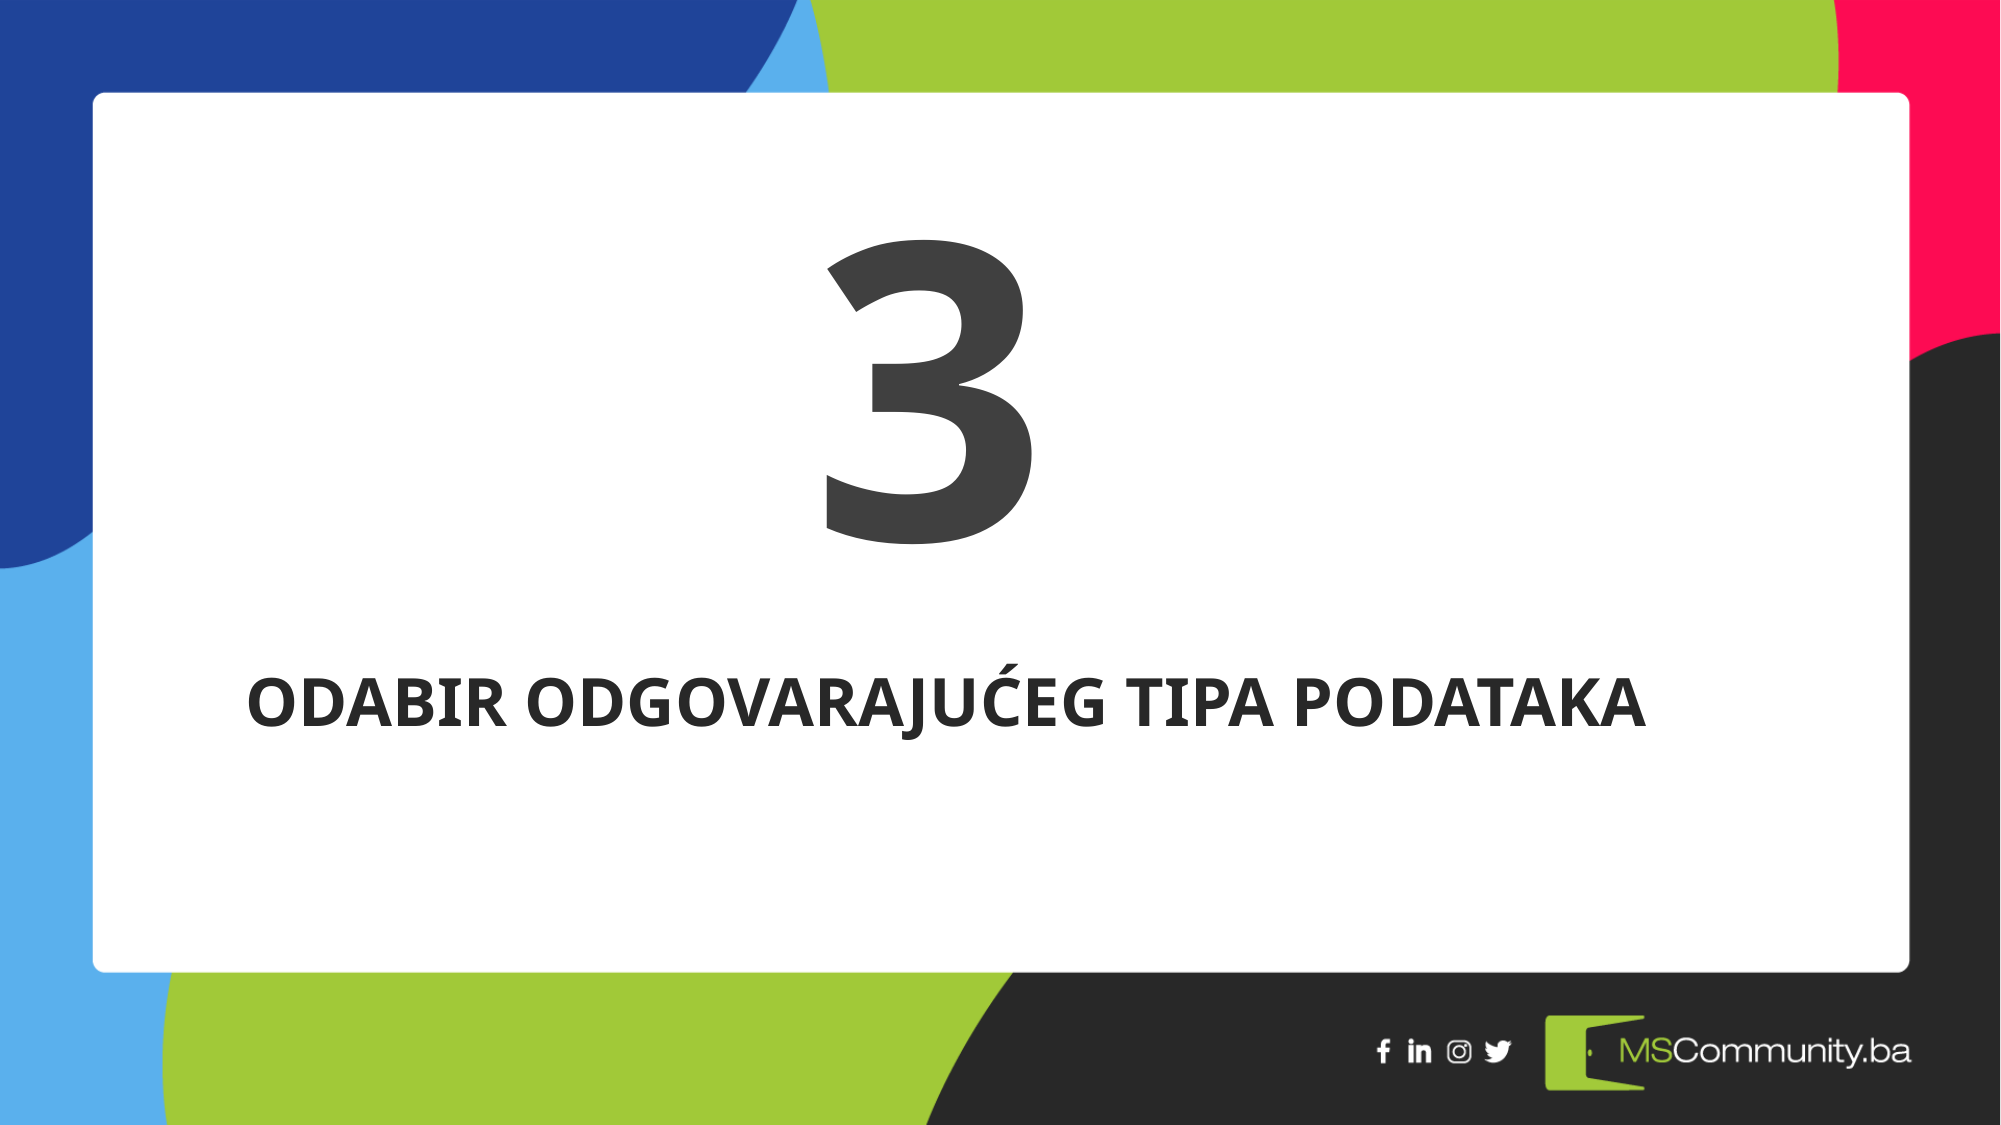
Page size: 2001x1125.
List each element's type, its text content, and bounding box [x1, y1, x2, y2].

text_box 3 [796, 174, 1166, 688]
picture [0, 0, 2001, 1125]
text_box Odabir odgovarajućeg tipa podataka [230, 532, 1858, 860]
